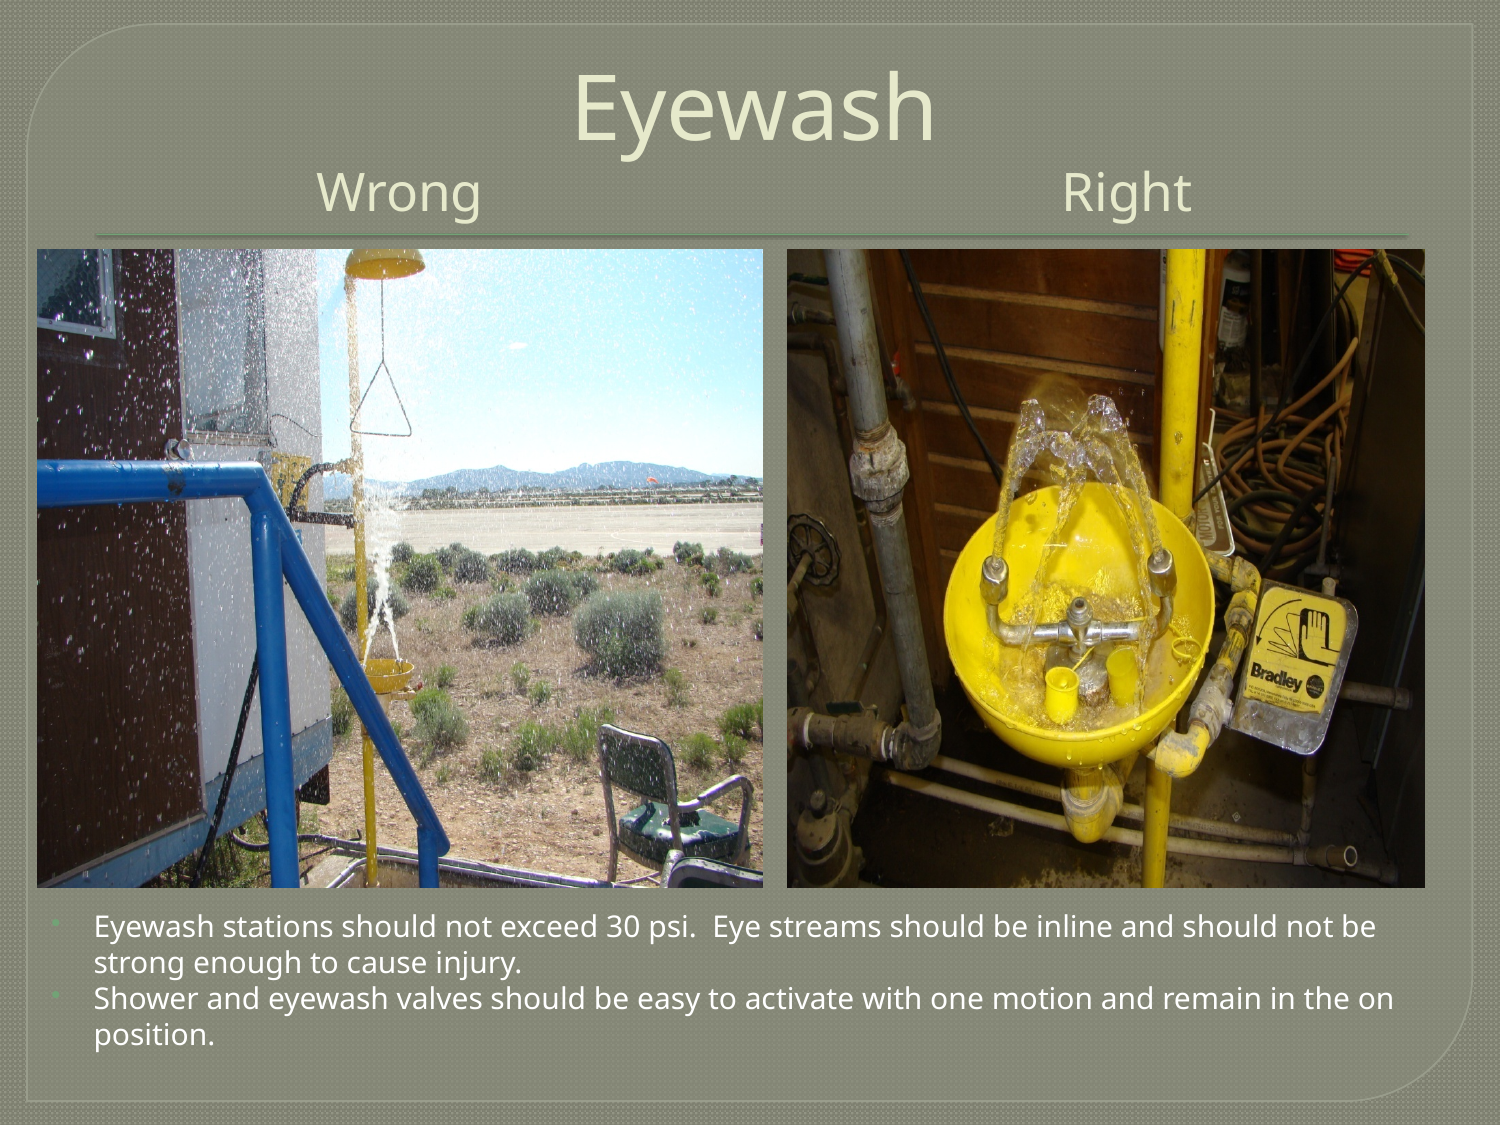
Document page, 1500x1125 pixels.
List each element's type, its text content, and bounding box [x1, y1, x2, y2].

list Eyewash stations should not exceed 30 psi. Eye streams should be inline and should not be strong enough to cause injury. Shower and eyewash valves should be easy to activate with one motion and remain in the on position. [37, 900, 1425, 1059]
title Eyewash Wrong Right [75, 41, 1425, 230]
picture [37, 249, 763, 888]
picture [787, 249, 1426, 888]
